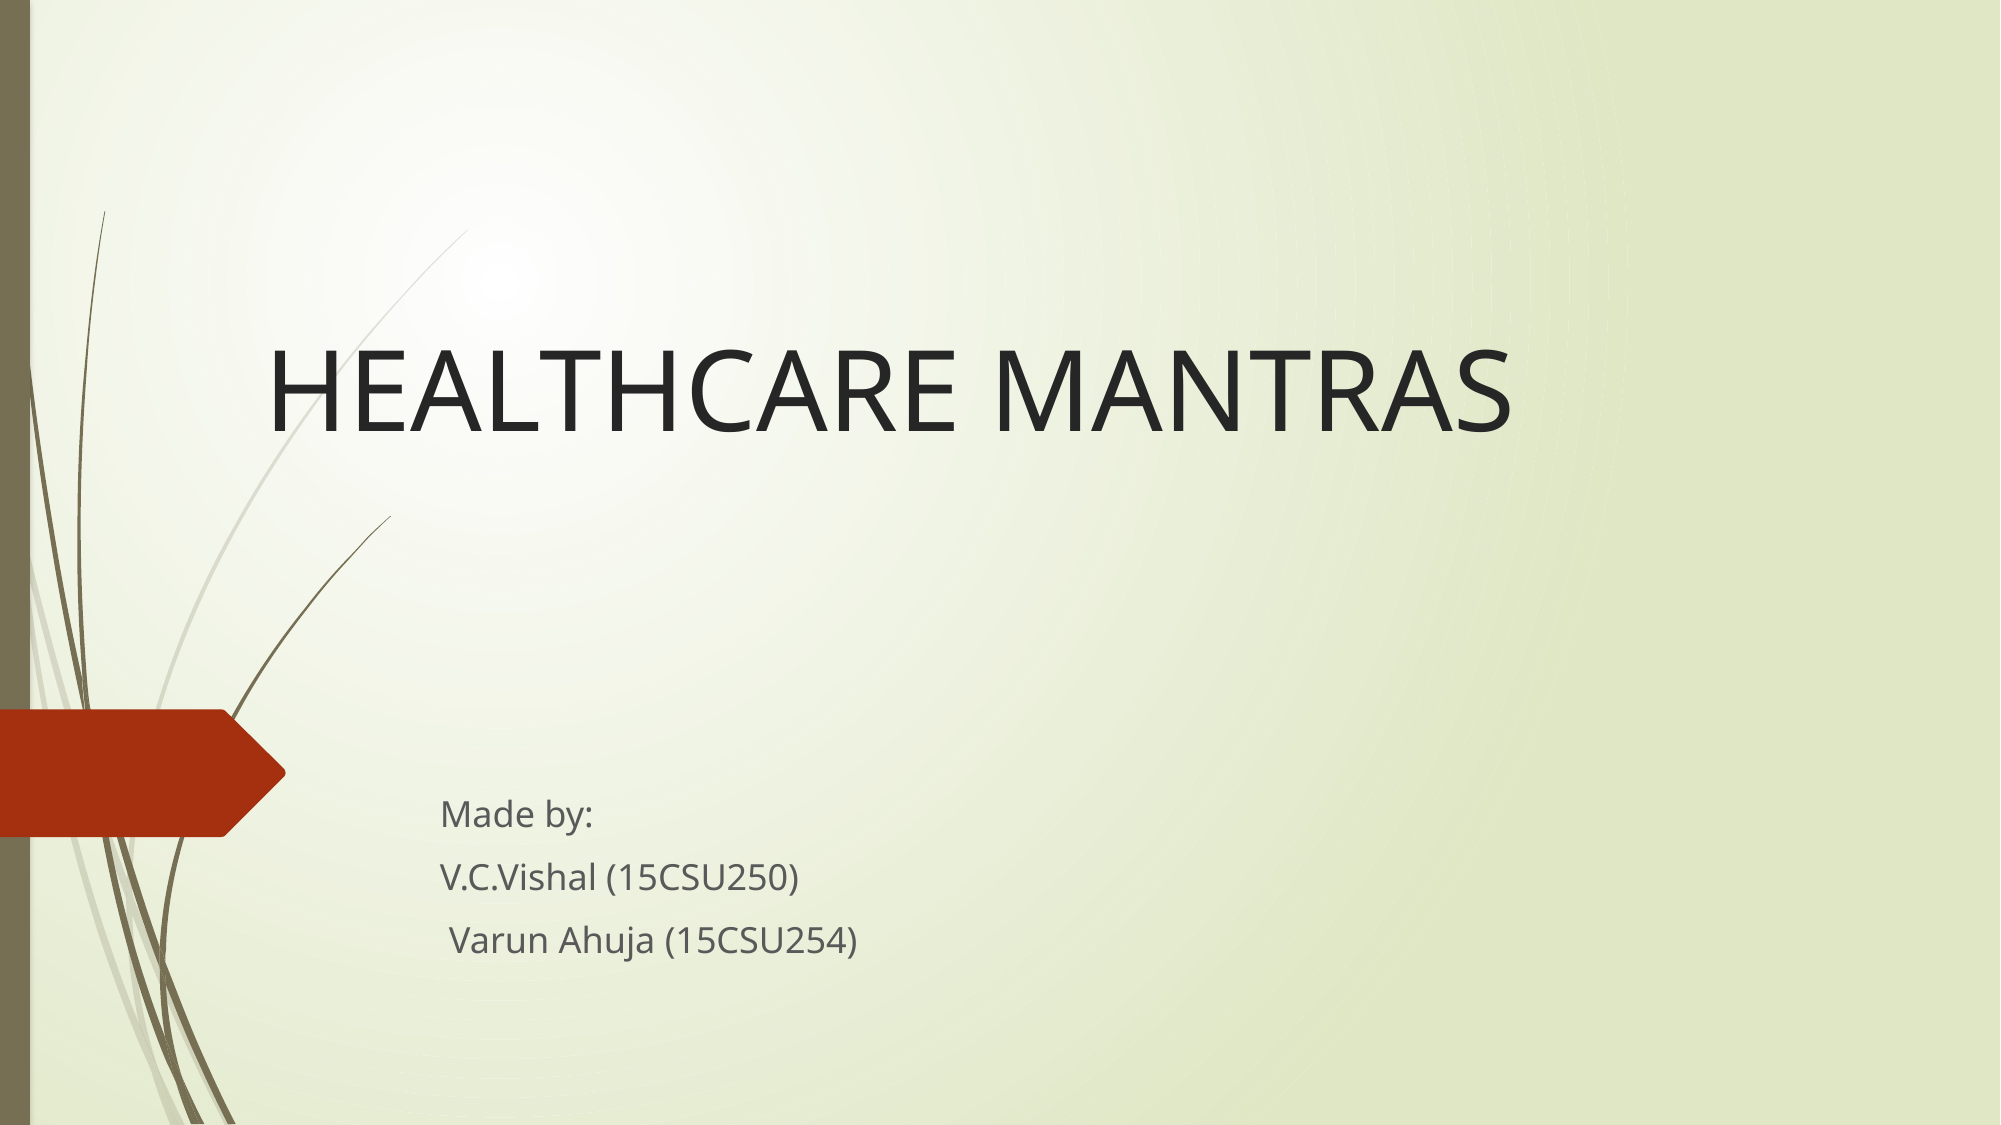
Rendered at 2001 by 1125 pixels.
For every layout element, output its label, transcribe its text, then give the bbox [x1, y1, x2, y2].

subtitle Made by: V.C.Vishal (15CSU250) Varun Ahuja (15CSU254) [424, 783, 1888, 969]
title HEALTHCARE MANTRAS [249, 70, 1750, 462]
